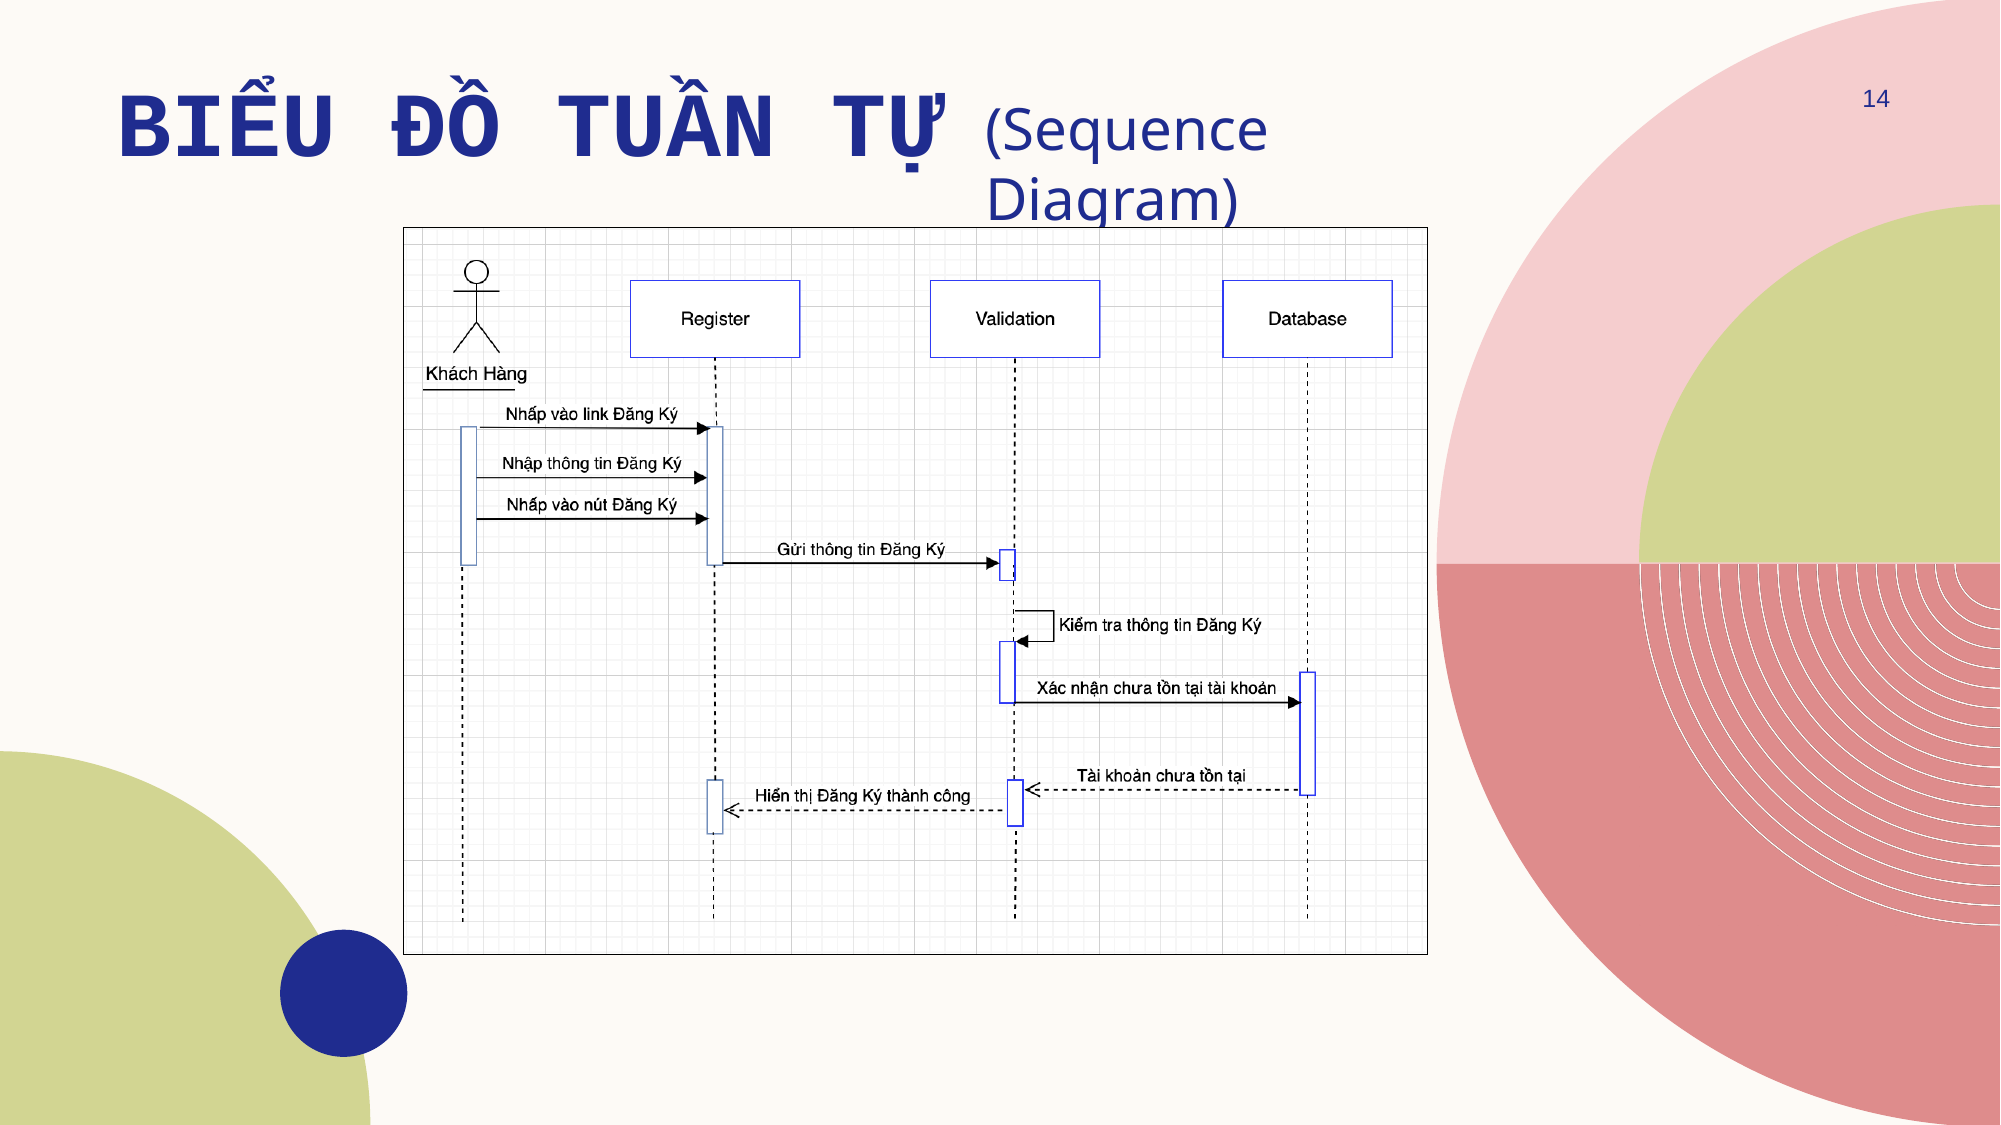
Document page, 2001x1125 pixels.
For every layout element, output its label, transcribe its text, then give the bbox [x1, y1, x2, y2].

picture [1639, 564, 2000, 926]
picture [403, 227, 1428, 955]
title Biểu đồ tuần tự [101, 56, 1212, 183]
slide_number 14 [1795, 75, 1958, 120]
text_box (Sequence Diagram) [970, 84, 1504, 156]
